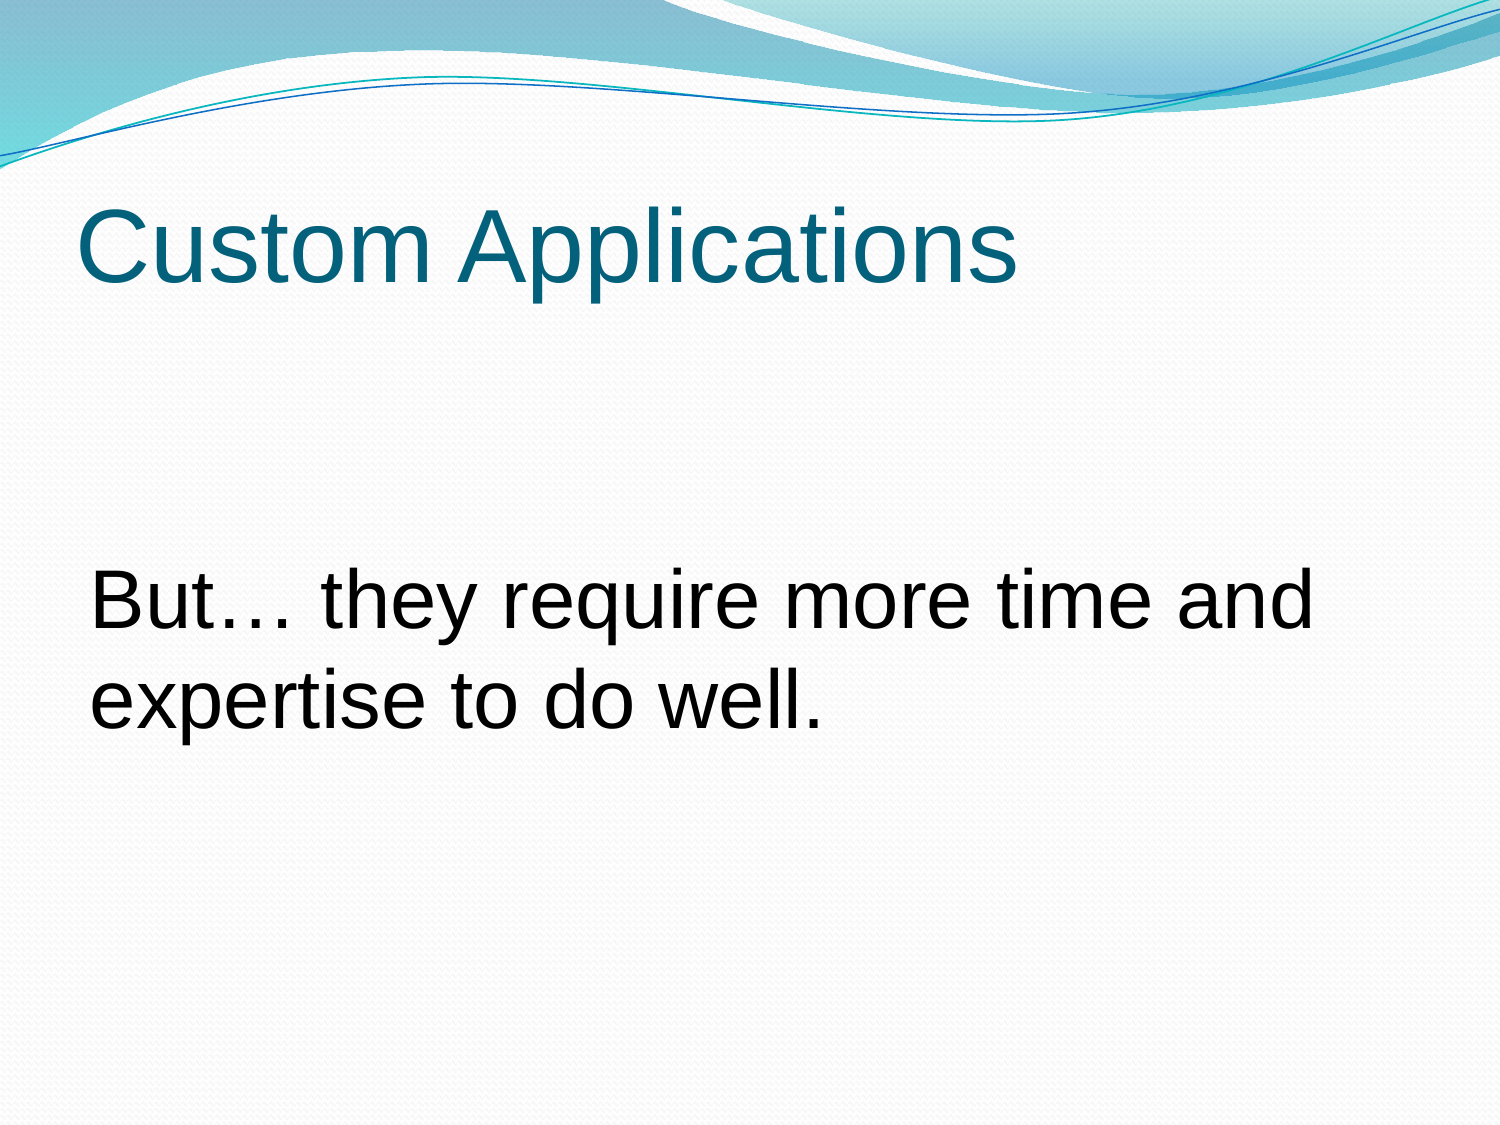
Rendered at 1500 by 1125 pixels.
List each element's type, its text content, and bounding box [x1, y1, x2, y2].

list But… they require more time and expertise to do well. [75, 537, 1425, 1038]
title Custom Applications [75, 115, 1425, 303]
